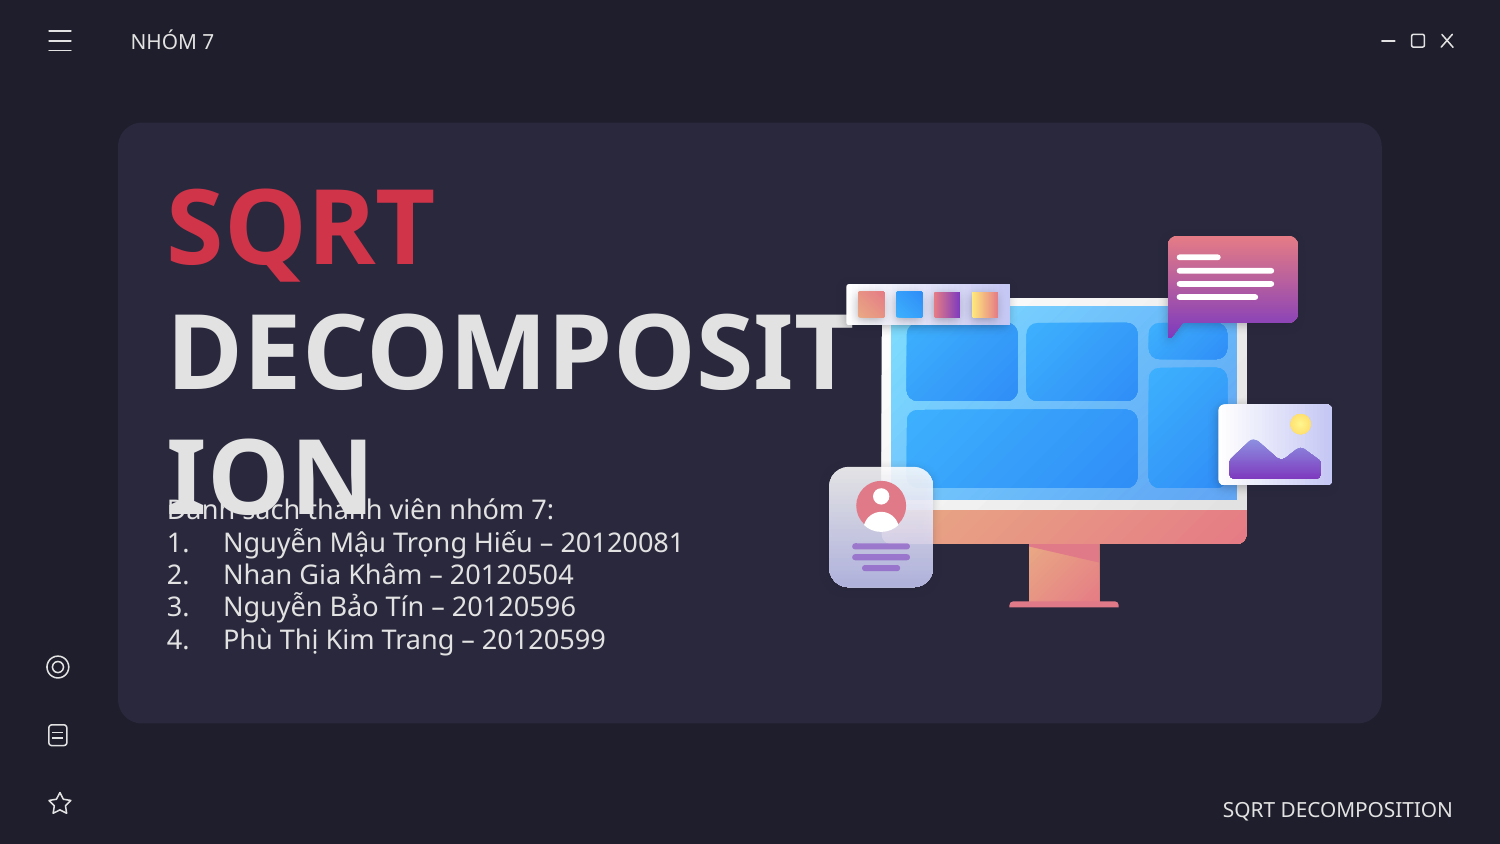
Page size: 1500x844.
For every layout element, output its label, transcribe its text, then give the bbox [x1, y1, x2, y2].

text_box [828, 466, 934, 588]
subtitle SQRT DECOMPOSITION [1206, 792, 1453, 826]
subtitle NHÓM 7 [130, 18, 306, 64]
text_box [846, 283, 1011, 326]
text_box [881, 297, 1247, 608]
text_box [1167, 235, 1299, 339]
title SQRT DECOMPOSITION [151, 216, 905, 480]
subtitle Danh sách thành viên nhóm 7: Nguyễn Mậu Trọng Hiếu – 20120081 Nhan Gia Khâm – 20120504 Nguyễn Bảo Tín – 20120596 Phù Thị Kim Trang – 20120599 [151, 538, 771, 609]
text_box [46, 27, 74, 32]
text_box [48, 30, 72, 51]
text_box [1218, 403, 1333, 486]
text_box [46, 655, 72, 814]
